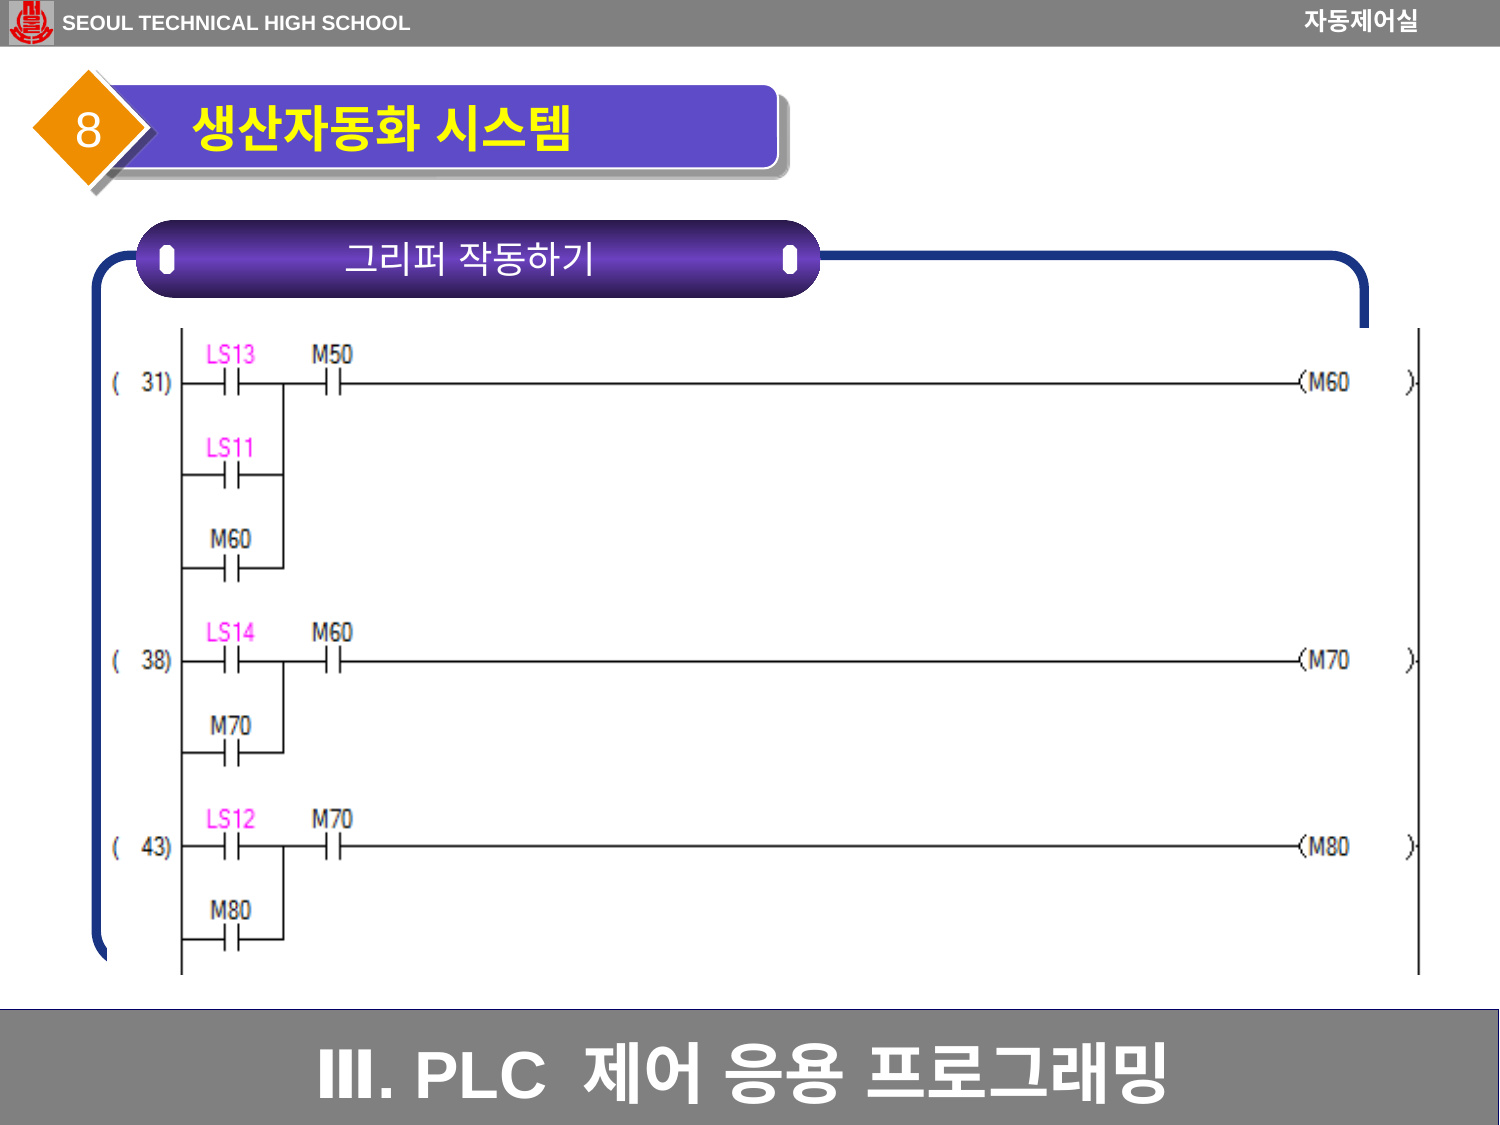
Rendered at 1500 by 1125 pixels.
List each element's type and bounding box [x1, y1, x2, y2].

text_box [135, 219, 822, 299]
text_box [29, 66, 779, 190]
picture [9, 1, 54, 45]
text_box [96, 255, 1365, 950]
picture [107, 328, 1428, 975]
